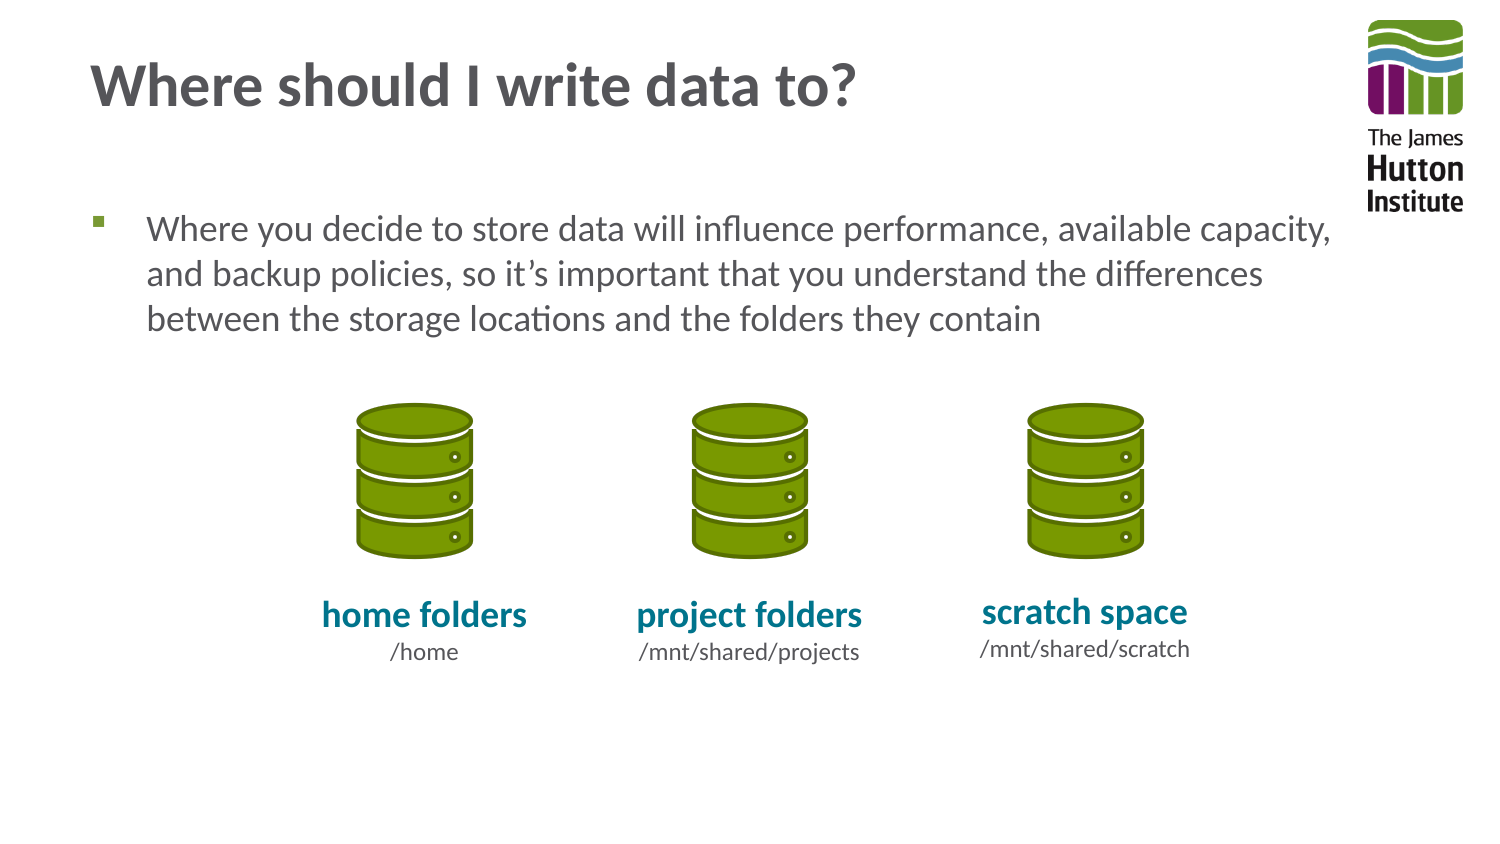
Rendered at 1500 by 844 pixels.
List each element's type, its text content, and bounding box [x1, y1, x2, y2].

picture [318, 384, 511, 578]
title Where should I write data to? [75, 36, 1284, 127]
text_box home folders /home [306, 582, 543, 673]
picture [1368, 20, 1463, 212]
text_box project folders /mnt/shared/projects [621, 582, 878, 673]
picture [989, 384, 1182, 578]
list Where you decide to store data will influence performance, available capacity, and backup policies, so it’s important that you understand the differences between the storage locations and the folders they contain [75, 196, 1358, 790]
text_box scratch space /mnt/shared/scratch [964, 579, 1206, 670]
picture [653, 384, 847, 578]
